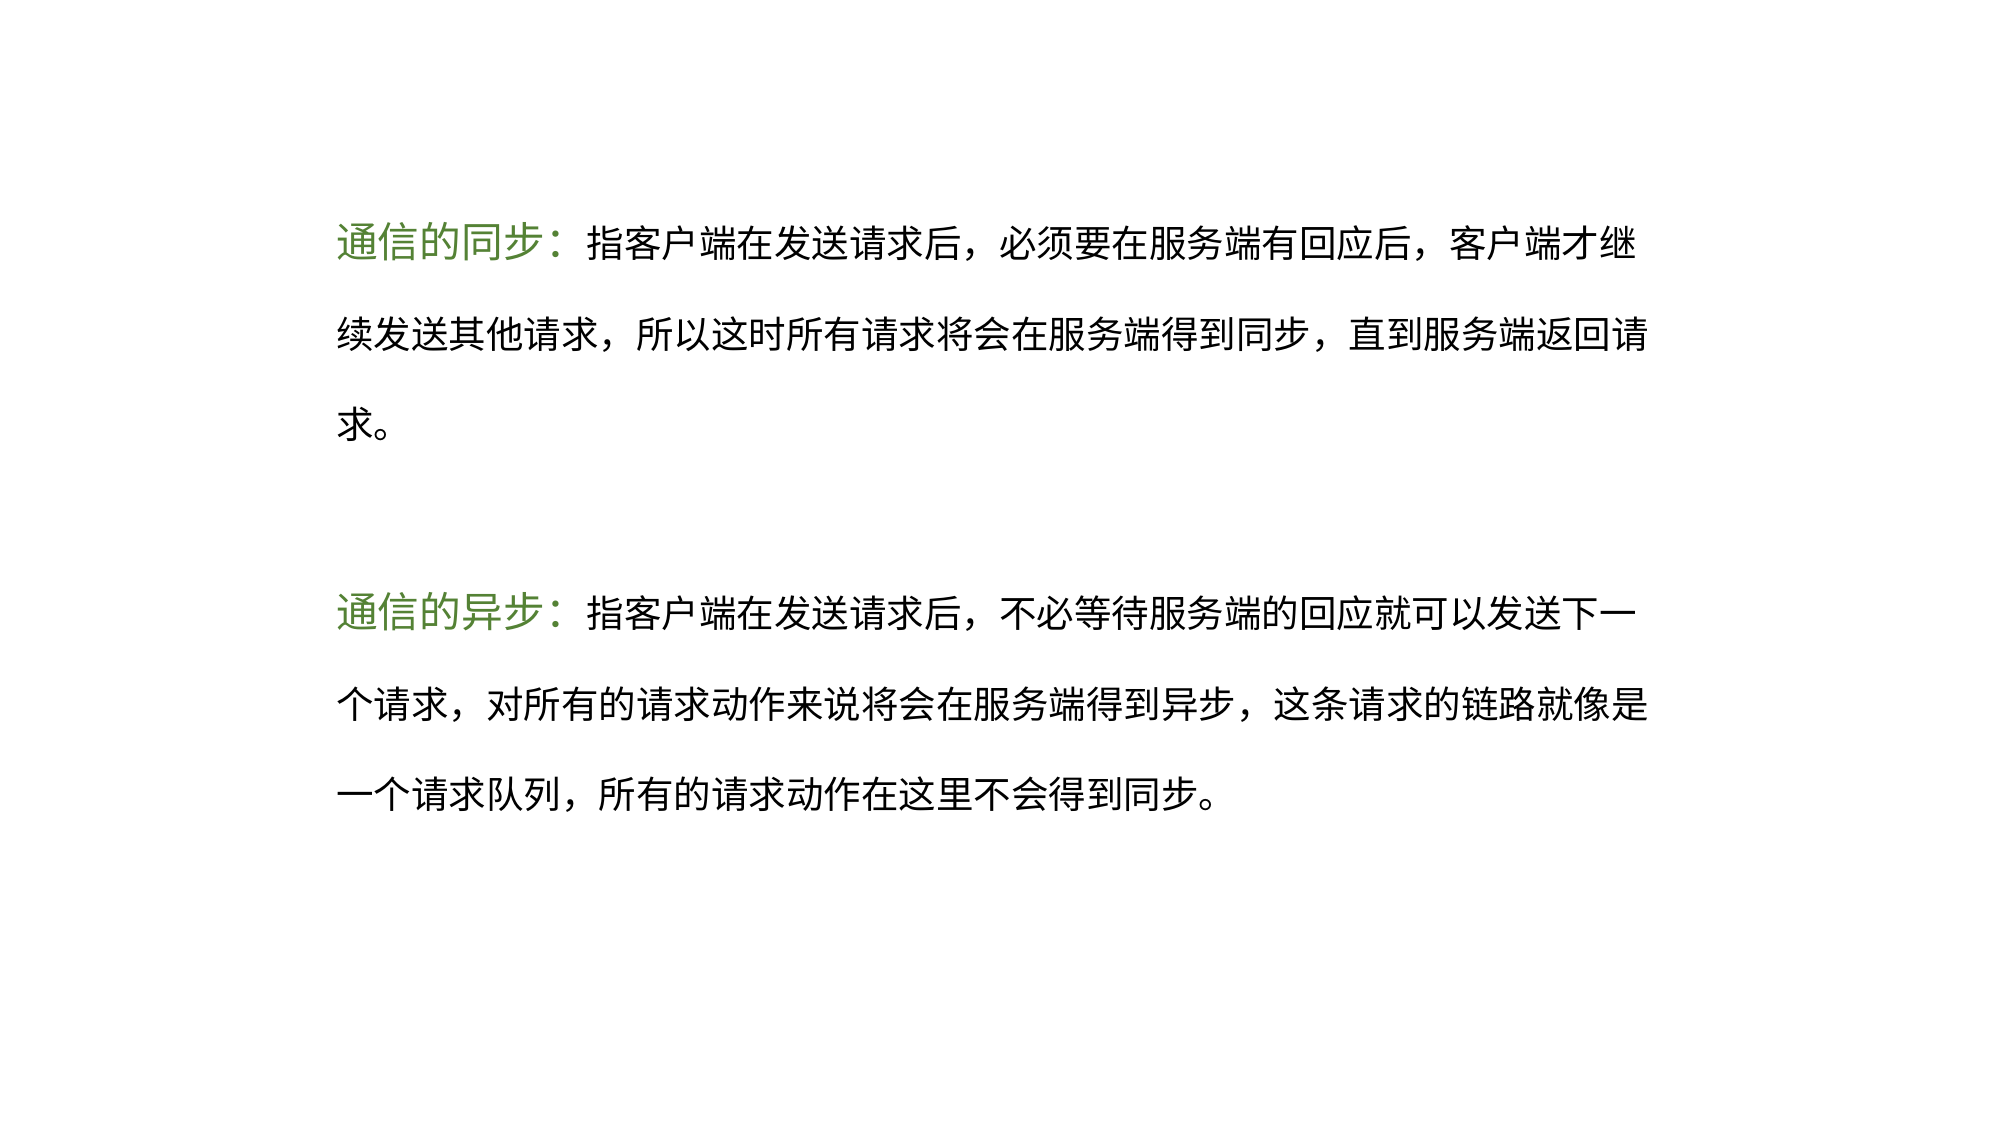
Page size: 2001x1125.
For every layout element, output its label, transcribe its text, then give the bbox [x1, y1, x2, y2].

text_box 通信的同步：指客户端在发送请求后，必须要在服务端有回应后，客户端才继续发送其他请求，所以这时所有请求将会在服务端得到同步，直到服务端返回请求。 通信的异步：指客户端在发送请求后，不必等待服务端的回应就可以发送下一个请求，对所有的请求动作来说将会在服务端得到异步，这条请求的链路就像是一个请求队列，所有的请求动作在这里不会得到同步。 [321, 158, 1679, 959]
